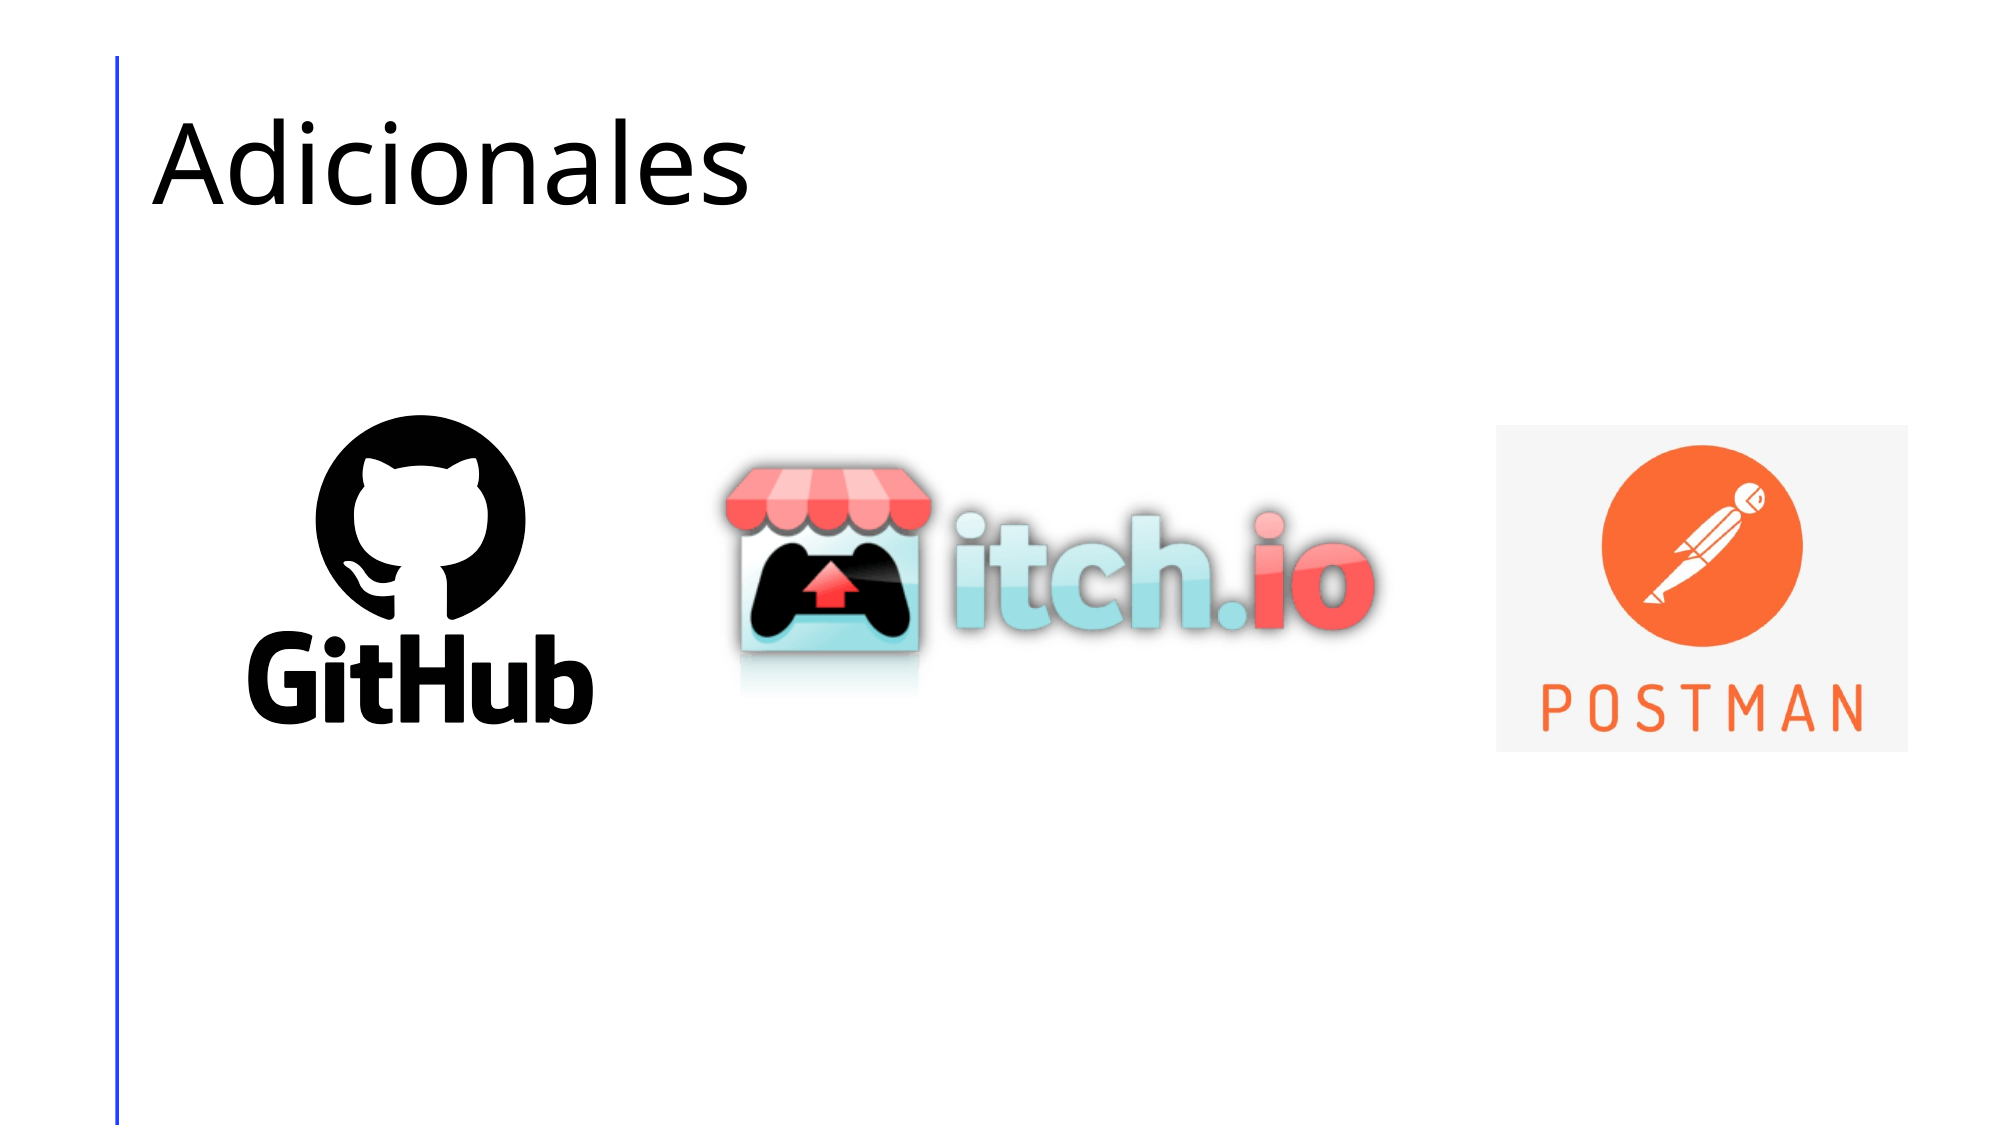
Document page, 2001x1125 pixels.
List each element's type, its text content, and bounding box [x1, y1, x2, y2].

picture [1496, 425, 1908, 752]
title Adicionales [137, 59, 1863, 278]
picture [137, 410, 1401, 730]
